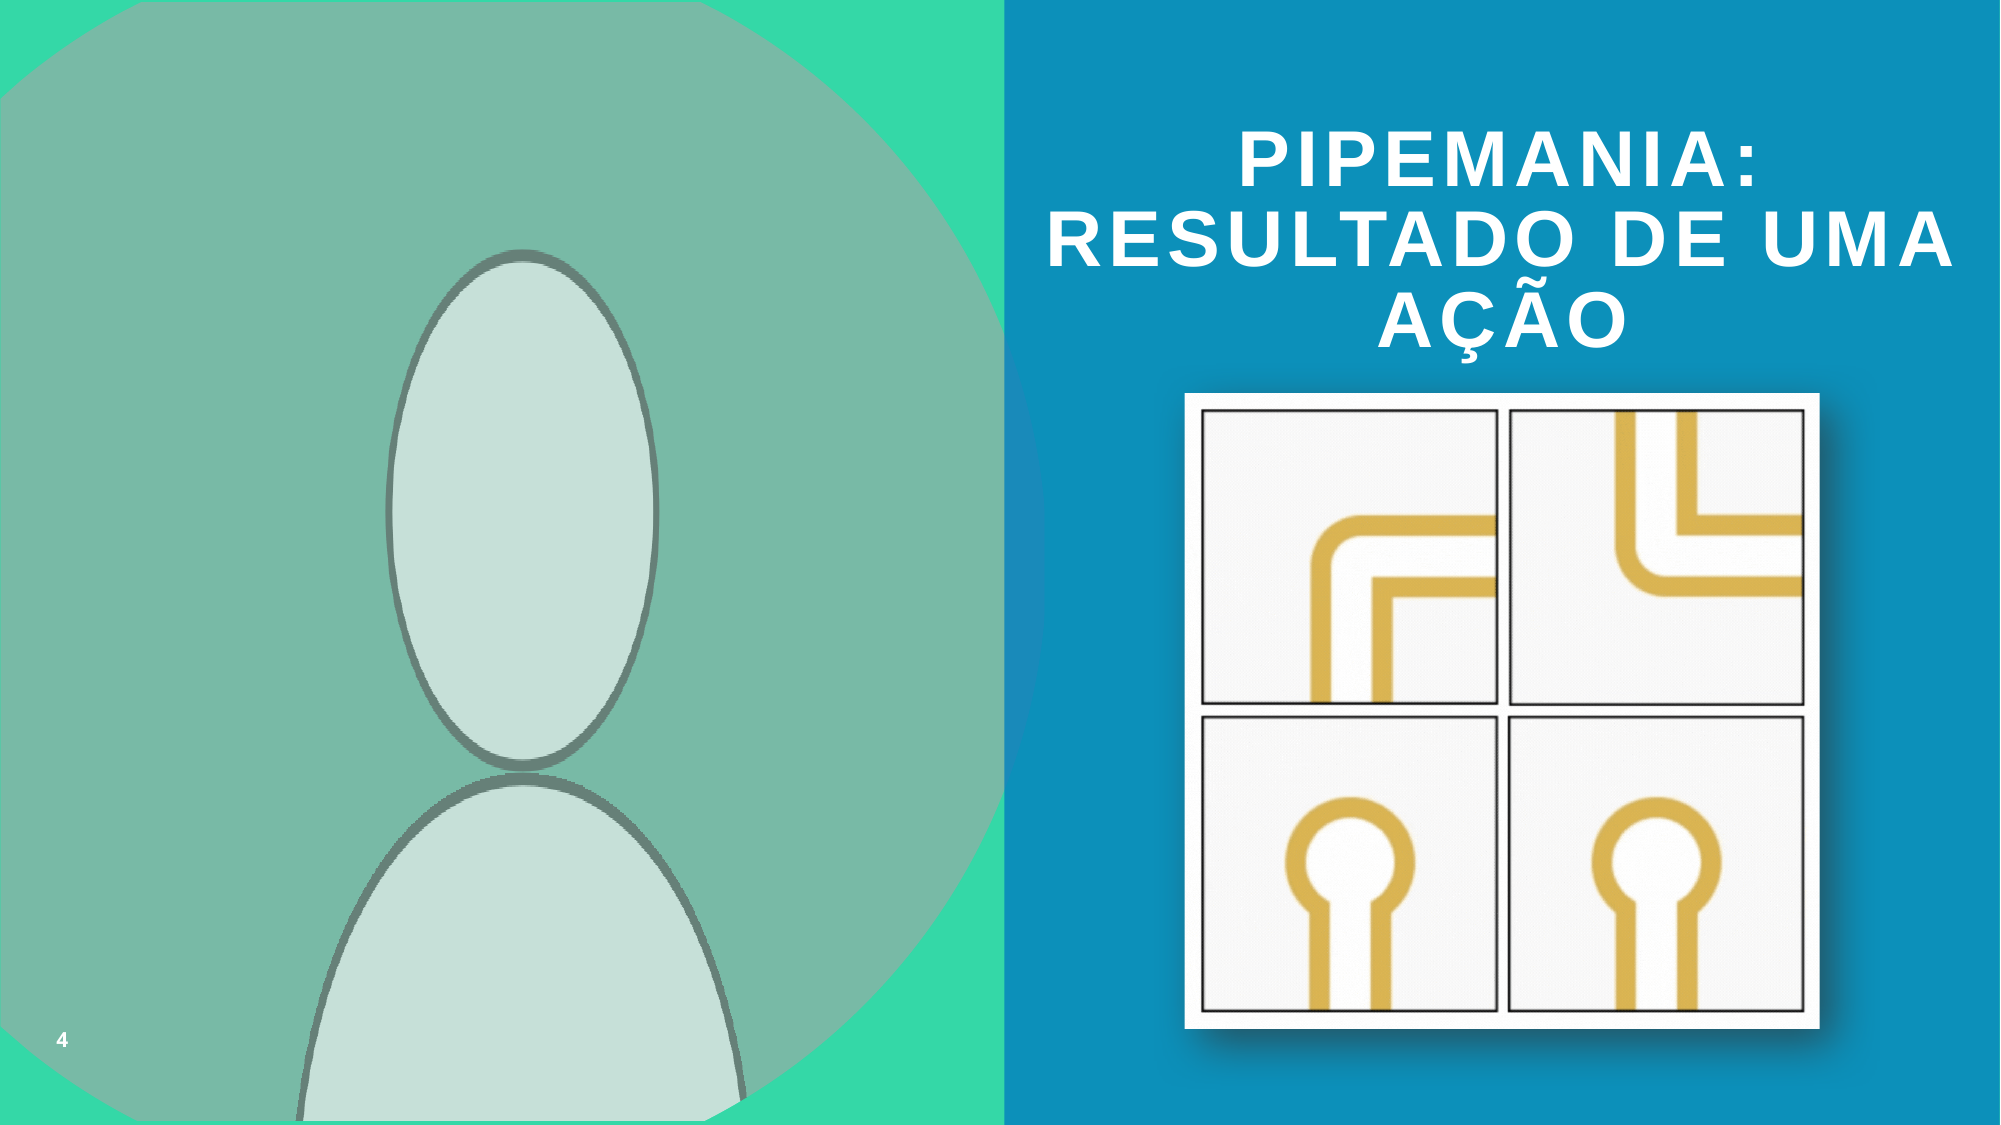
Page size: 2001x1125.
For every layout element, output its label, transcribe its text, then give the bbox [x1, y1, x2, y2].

picture [1184, 393, 1820, 1029]
picture [0, 0, 1044, 1125]
title PIPEMANIA: Resultado de uma Ação [1047, 0, 2000, 1125]
